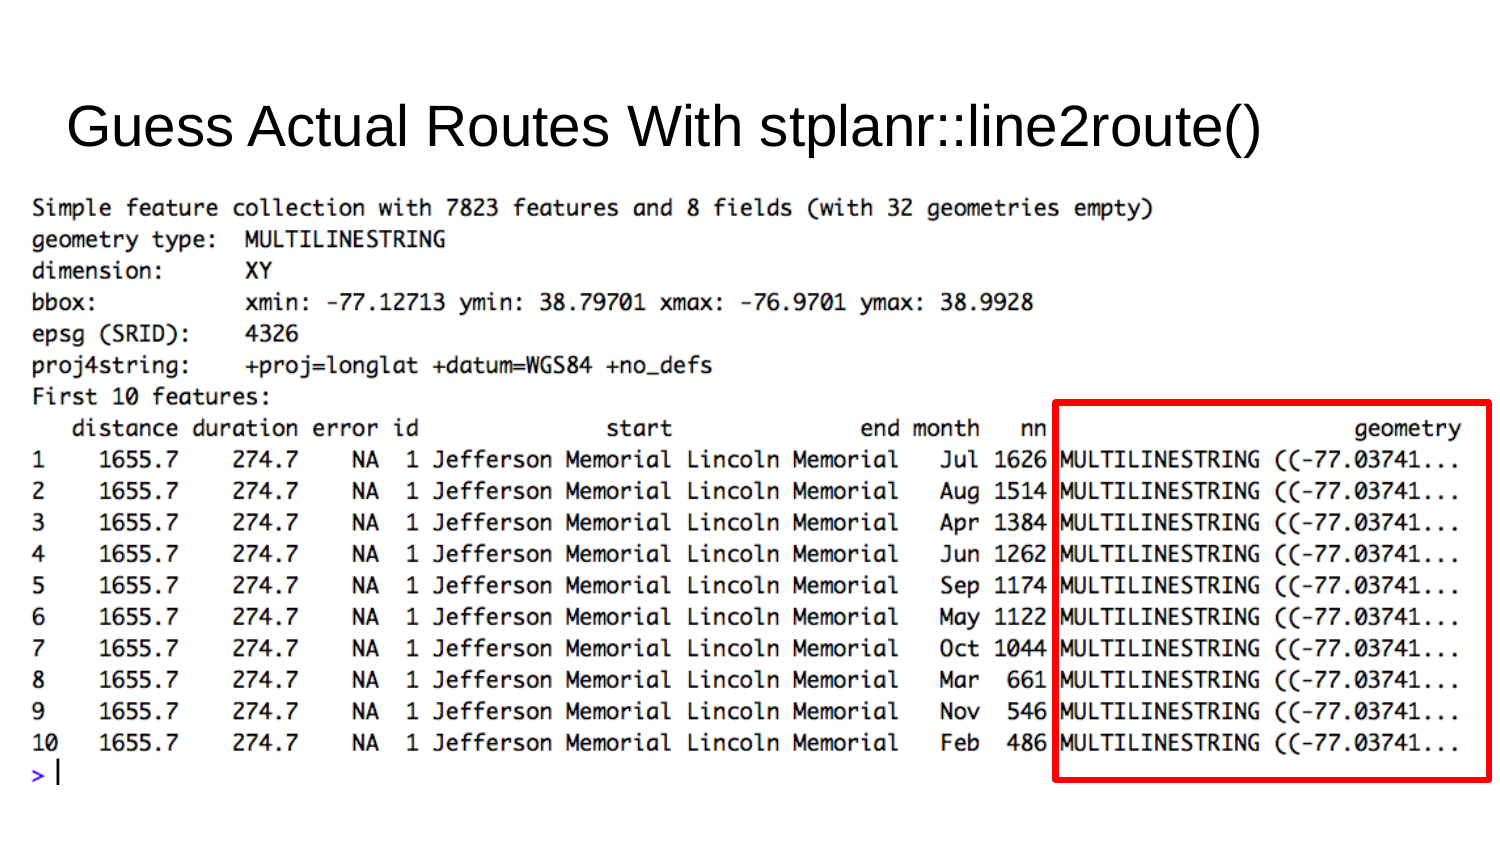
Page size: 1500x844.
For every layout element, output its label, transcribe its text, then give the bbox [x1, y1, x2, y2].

title Guess Actual Routes With stplanr::line2route() [51, 72, 1449, 167]
picture [24, 191, 1476, 785]
text_box [1479, 402, 1489, 780]
